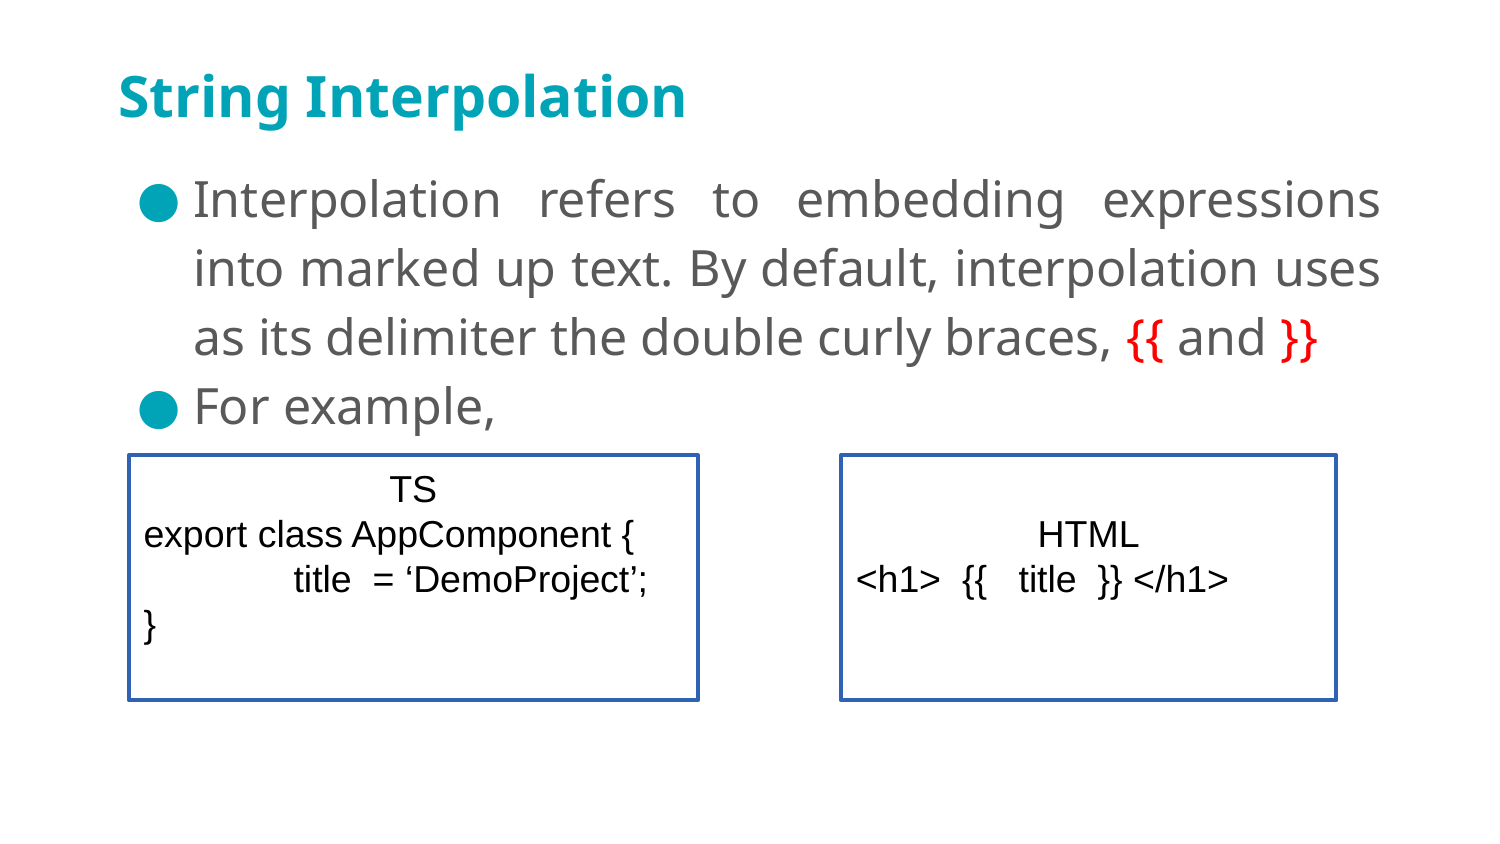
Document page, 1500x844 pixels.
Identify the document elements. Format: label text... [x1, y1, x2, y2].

title String Interpolation [103, 44, 1397, 143]
text_box HTML <h1> {{ title }} </h1> [839, 453, 1338, 702]
list Interpolation refers to embedding expressions into marked up text. By default, interpolation uses as its delimiter the double curly braces, {{ and }} For example, [103, 143, 1397, 821]
text_box TS export class AppComponent { title = ‘DemoProject’; } [127, 453, 700, 702]
